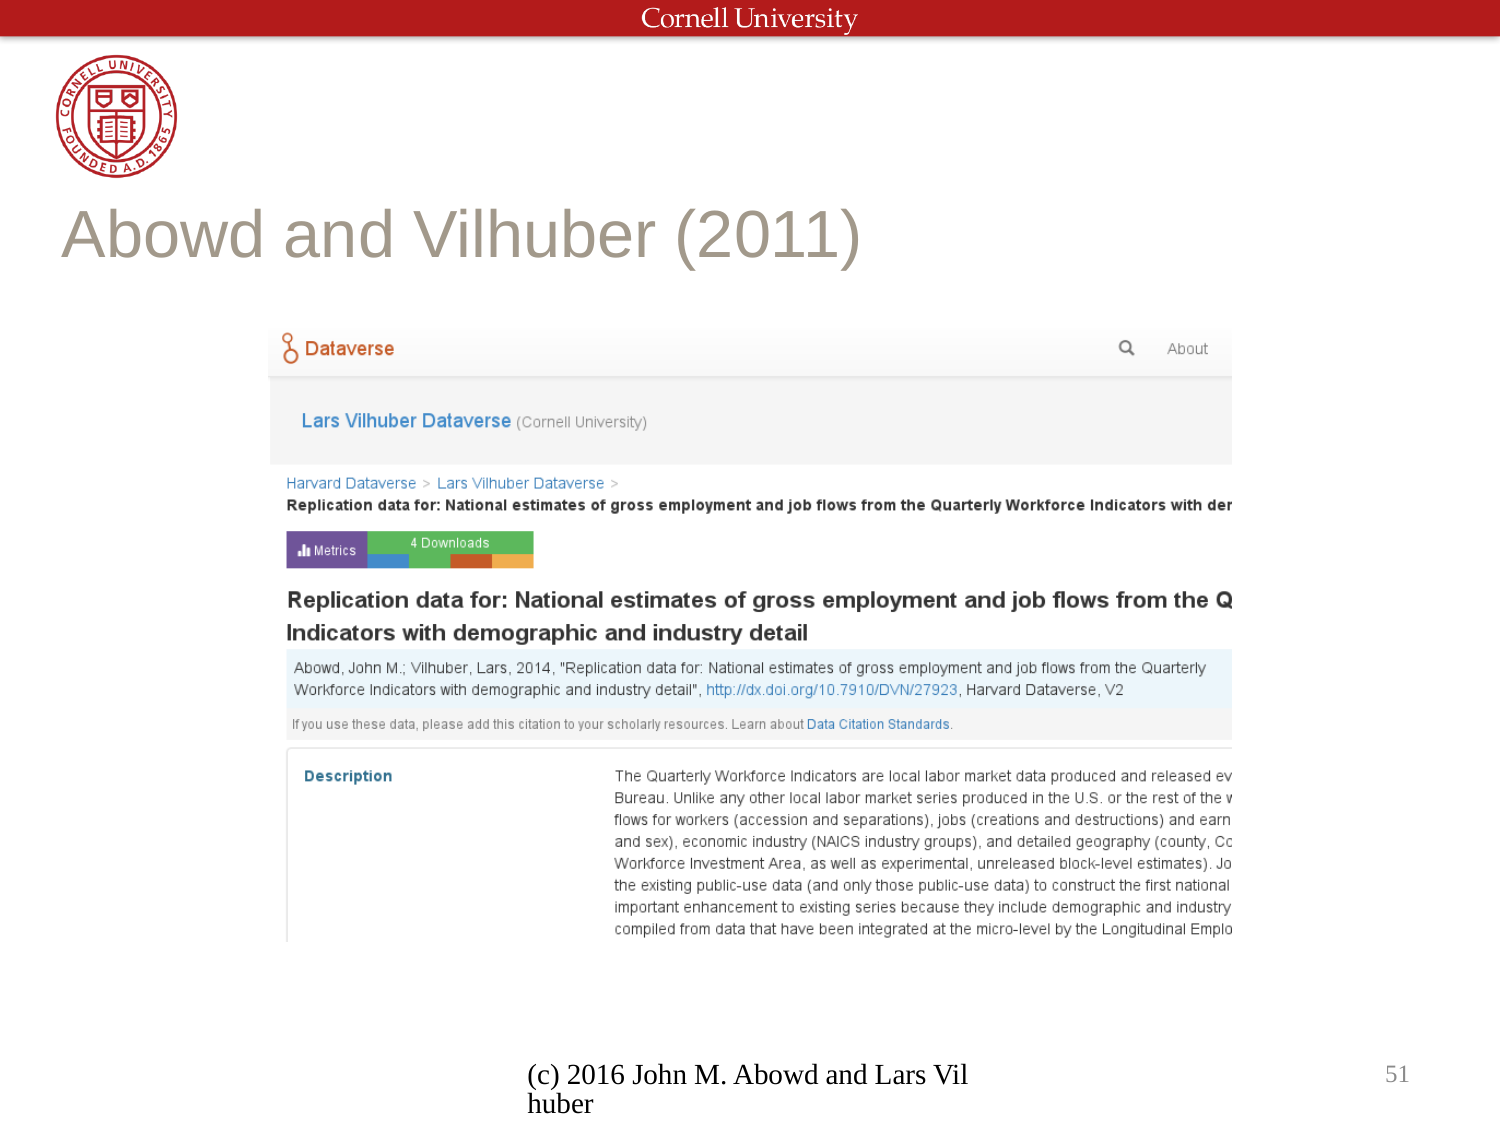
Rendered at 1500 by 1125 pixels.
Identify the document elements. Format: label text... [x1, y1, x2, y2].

title Abowd and Vilhuber (2011) [46, 174, 1471, 288]
footer (c) 2016 John M. Abowd and Lars Vilhuber [512, 1042, 988, 1103]
picture [50, 50, 195, 174]
slide_number 51 [1074, 1042, 1425, 1103]
picture [635, 0, 858, 60]
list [268, 328, 1232, 943]
